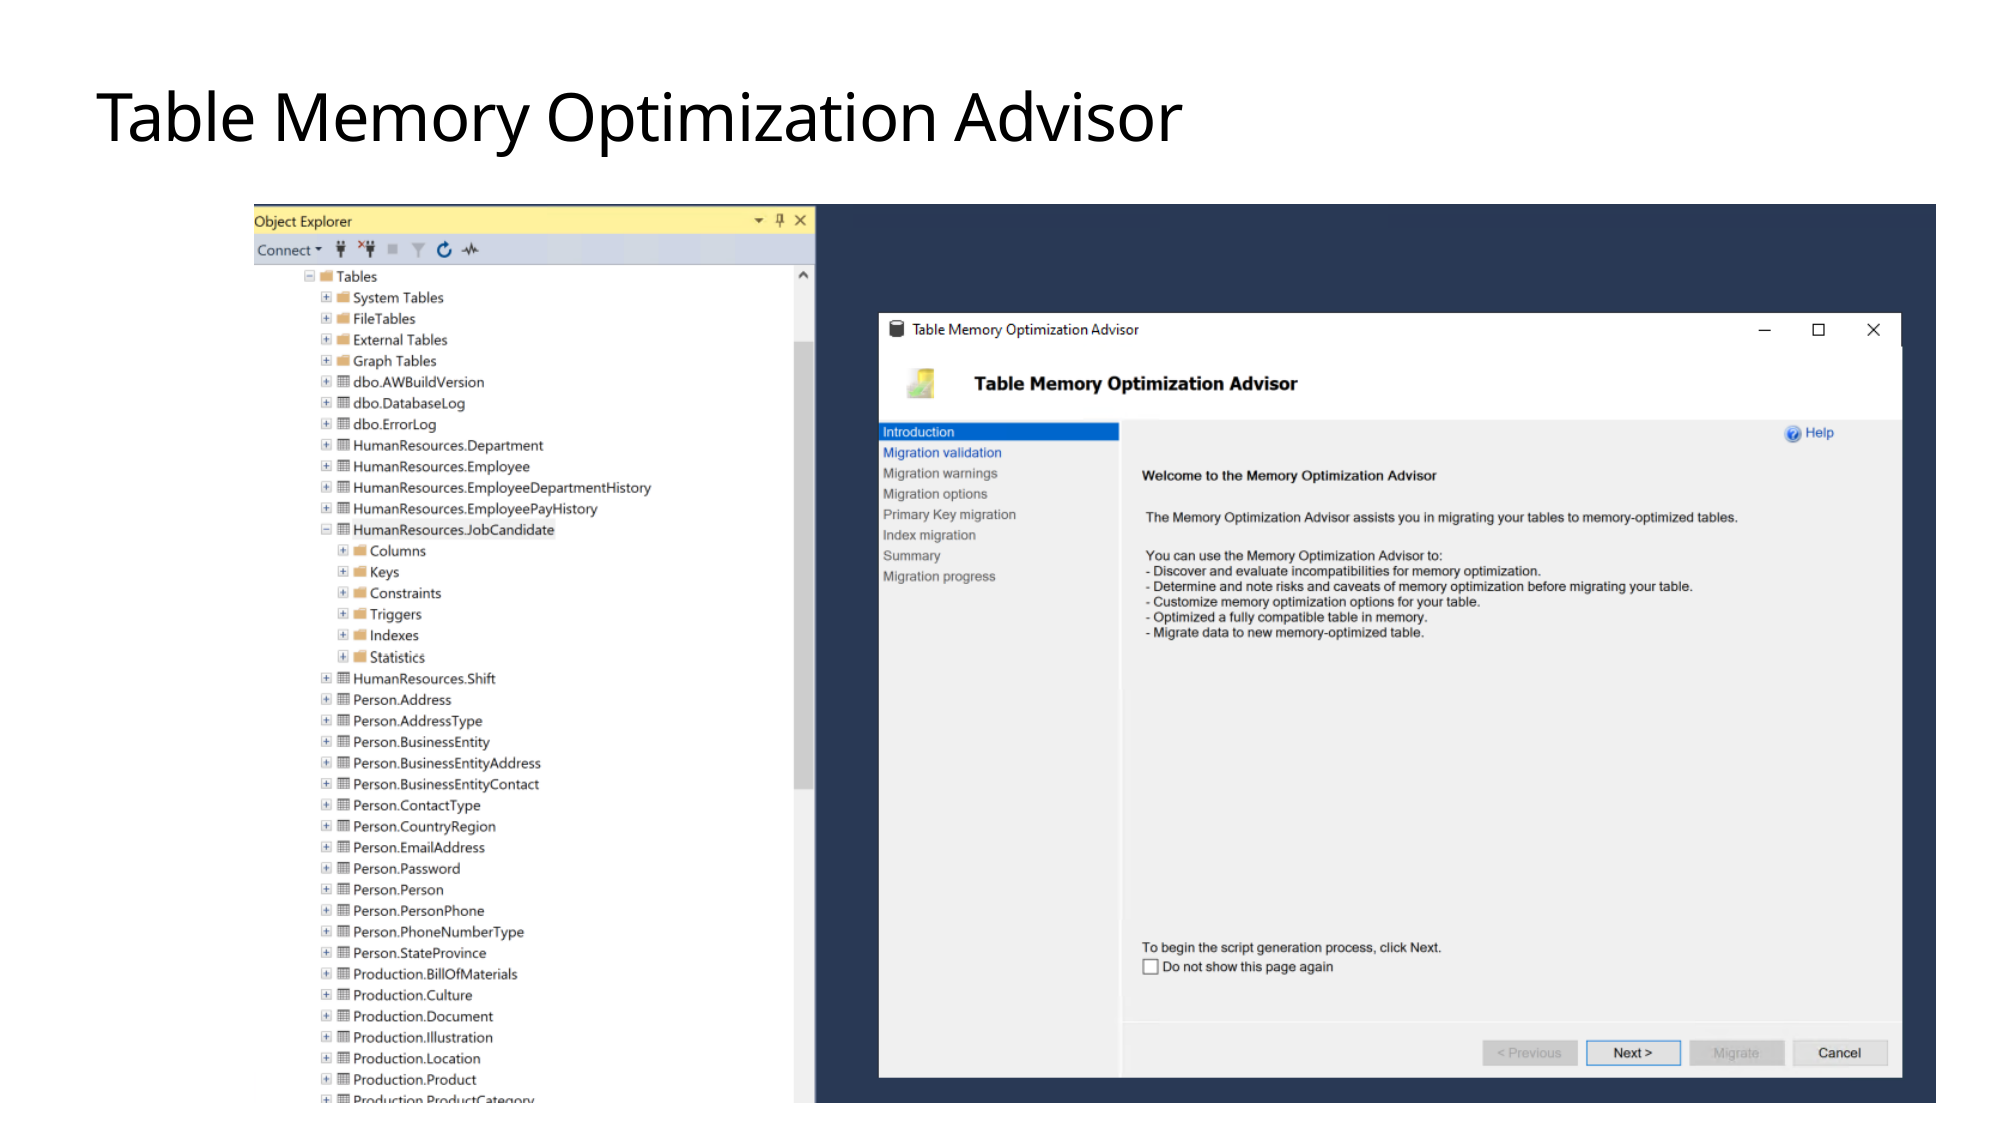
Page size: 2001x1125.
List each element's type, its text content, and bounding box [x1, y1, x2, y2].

picture [253, 204, 1937, 1103]
title Table Memory Optimization Advisor [96, 75, 1537, 181]
